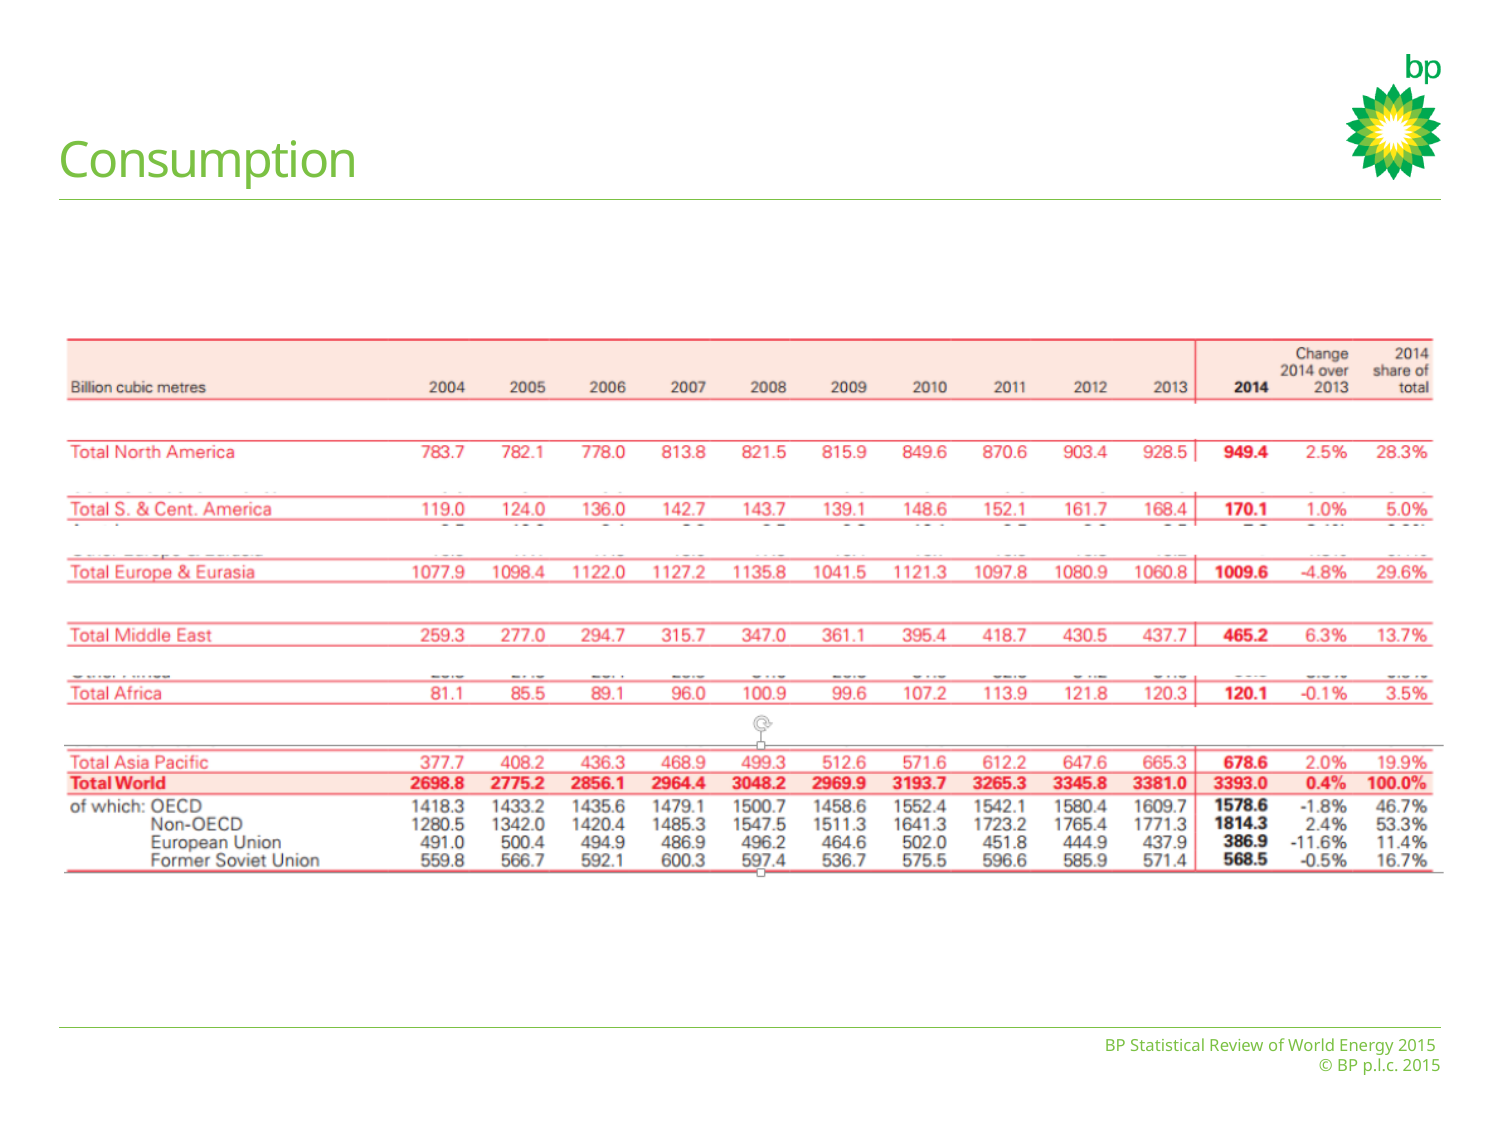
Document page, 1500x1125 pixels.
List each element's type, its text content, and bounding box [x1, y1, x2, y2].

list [63, 326, 1444, 882]
footer BP Statistical Review of World Energy 2015 © BP p.l.c. 2015 [941, 1033, 1441, 1093]
picture [1346, 54, 1441, 122]
title Consumption [59, 122, 1441, 200]
